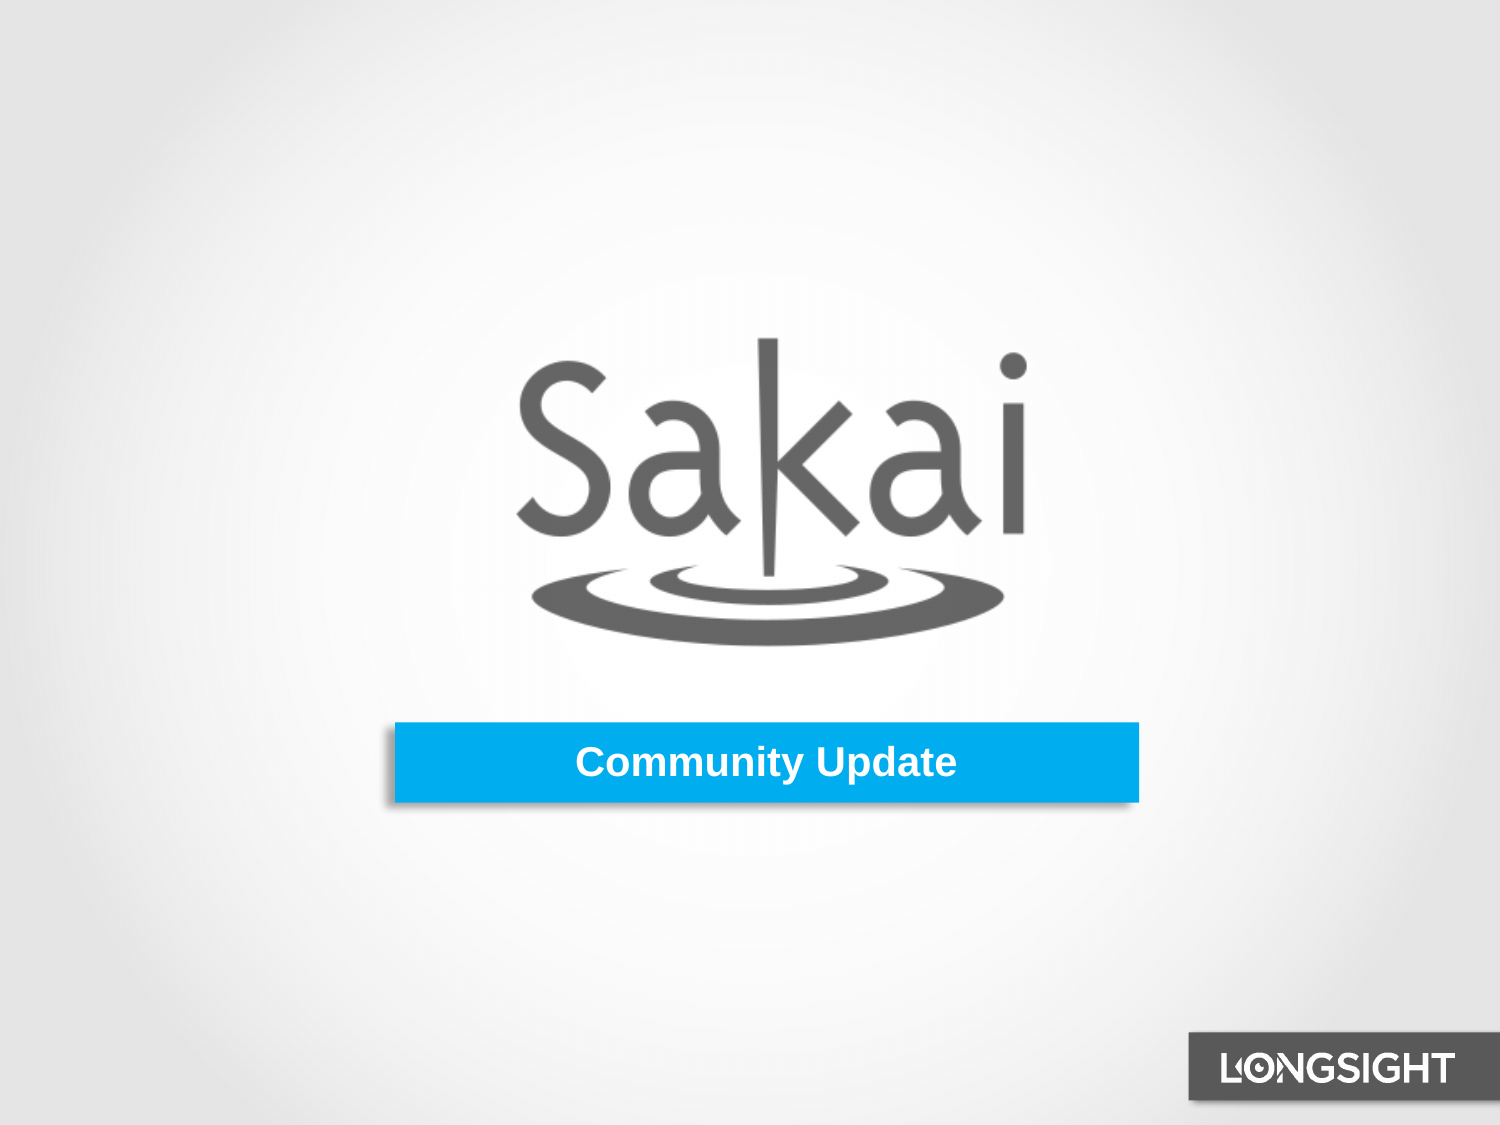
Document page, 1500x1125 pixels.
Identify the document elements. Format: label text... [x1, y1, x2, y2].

text_box [394, 722, 492, 726]
subtitle Community Update [241, 726, 1292, 818]
picture [0, 0, 1500, 1125]
text_box [1056, 722, 1140, 726]
picture [1213, 1042, 1463, 1094]
